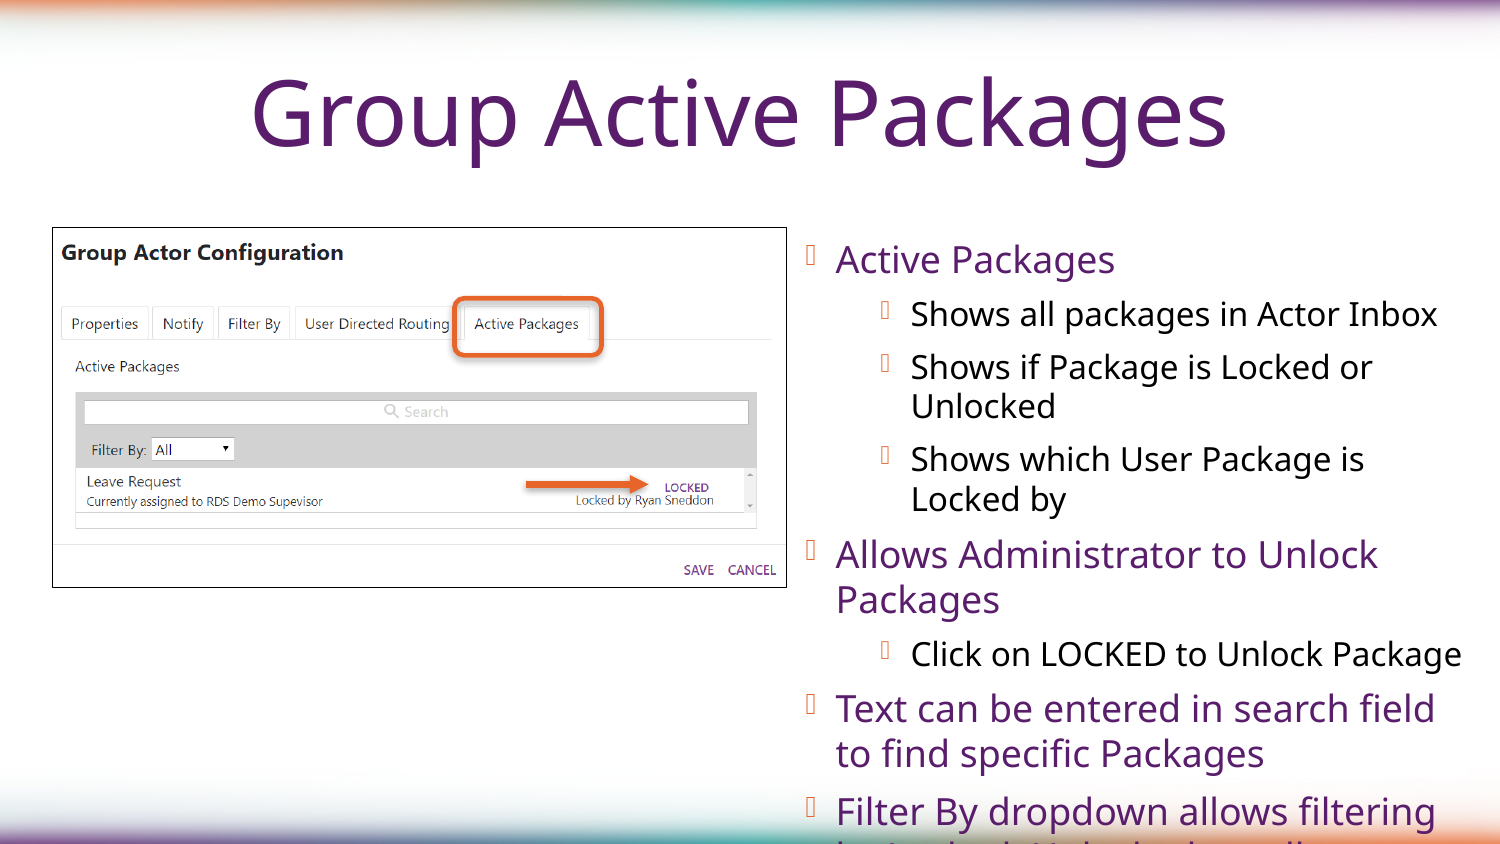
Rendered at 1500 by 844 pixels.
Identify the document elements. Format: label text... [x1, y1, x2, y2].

picture [0, 0, 1500, 844]
text_box Active Packages Shows all packages in Actor Inbox Shows if Package is Locked or Unlocked Shows which User Package is Locked by Allows Administrator to Unlock Packages Click on LOCKED to Unlock Package Text can be entered in search field to find specific Packages Filter By dropdown allows filtering by Locked, Unlocked, or all Packages [804, 234, 1468, 777]
text_box Group Active Packages [49, 47, 1431, 219]
text_box [69, 219, 1431, 776]
